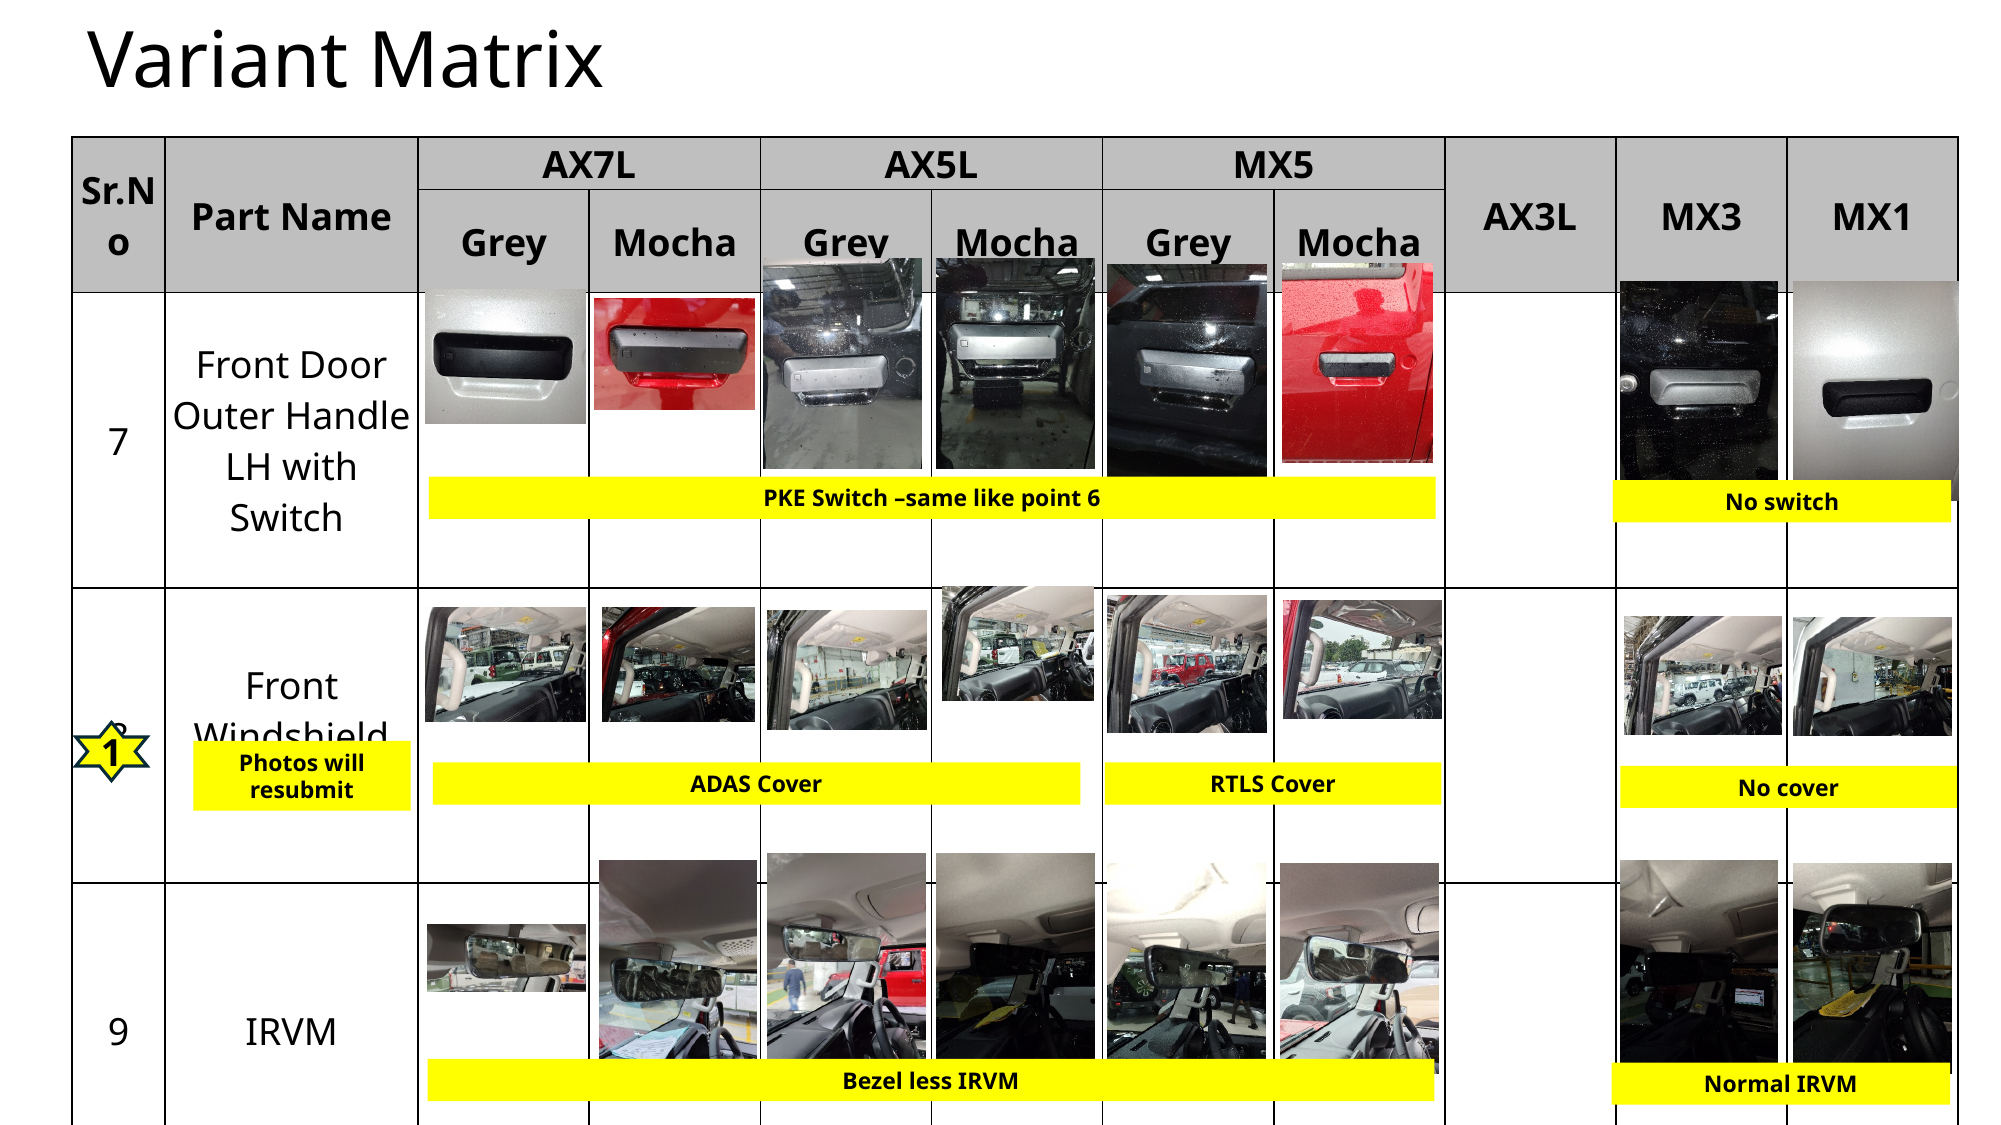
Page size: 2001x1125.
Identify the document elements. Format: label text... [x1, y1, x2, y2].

picture [598, 860, 758, 1072]
table_cell [1779, 293, 1786, 480]
table_cell [1103, 519, 1273, 587]
table_cell [1266, 884, 1273, 1058]
title Variant Matrix [72, 12, 1798, 113]
table_cell Grey [1103, 190, 1273, 292]
text_box 1 [72, 719, 151, 784]
table_cell [932, 1102, 1102, 1125]
table_cell [932, 589, 1102, 882]
table_cell Grey [761, 190, 931, 292]
picture [1283, 600, 1442, 720]
table_cell [1788, 502, 1957, 587]
table_cell [1275, 293, 1444, 587]
table_cell [1617, 589, 1786, 882]
table_cell [590, 519, 760, 587]
picture [594, 297, 755, 411]
table_cell [761, 293, 931, 476]
table_cell [590, 589, 760, 762]
table_cell [761, 805, 931, 882]
text_box Photos will resubmit [193, 740, 411, 811]
picture [425, 606, 586, 722]
picture [1106, 595, 1268, 734]
picture [763, 257, 922, 469]
picture [1619, 859, 1779, 1071]
table_cell [1788, 589, 1957, 765]
table_cell [932, 293, 1102, 476]
picture [427, 924, 586, 993]
table_cell [761, 519, 931, 587]
picture [1793, 616, 1952, 736]
table_cell [590, 884, 598, 1058]
picture [1793, 280, 1959, 502]
table_cell 8 [73, 589, 164, 882]
table_cell [1446, 589, 1615, 882]
picture [935, 257, 1095, 469]
picture [941, 586, 1095, 702]
text_box ADAS Cover [432, 762, 1081, 805]
table_header Sr.No [73, 138, 164, 292]
table_cell [1617, 523, 1786, 587]
table_header AX7L [419, 138, 760, 189]
table_header AX5L [761, 138, 1102, 189]
table_header MX3 [1617, 138, 1786, 292]
table_cell 7 [73, 293, 164, 587]
picture [1106, 862, 1266, 1074]
table_cell [1275, 884, 1444, 1125]
text_box No switch [1612, 480, 1952, 523]
picture [1619, 280, 1779, 492]
table_cell [1617, 1105, 1786, 1125]
text_box RTLS Cover [1104, 762, 1442, 805]
table_header MX1 [1788, 138, 1957, 292]
table_cell [761, 884, 767, 1058]
table_cell [761, 1102, 931, 1125]
table_cell [926, 884, 931, 1058]
table_cell [1779, 884, 1786, 1062]
table_cell [590, 1102, 760, 1125]
table_cell [1103, 1102, 1273, 1125]
text_box Normal IRVM [1611, 1062, 1951, 1105]
table_cell [1788, 808, 1957, 882]
table_cell [1268, 293, 1273, 476]
table_cell [1095, 884, 1102, 1058]
table_cell [1788, 293, 1793, 480]
table_cell Front Windshield Glass [166, 589, 417, 882]
text_box Bezel less IRVM [427, 1058, 1435, 1102]
table_header MX5 [1103, 138, 1444, 189]
picture [1280, 862, 1439, 1074]
table_header AX3L [1446, 138, 1615, 292]
table_cell [932, 519, 1102, 587]
picture [1106, 263, 1268, 478]
picture [425, 289, 586, 424]
table_cell [1275, 589, 1444, 882]
table_cell 9 [73, 884, 164, 1125]
table_header Part Name [166, 138, 417, 292]
table_cell [761, 589, 931, 762]
table_cell Mocha [590, 190, 760, 292]
table_cell [590, 293, 760, 476]
picture [767, 852, 926, 1064]
table_cell Grey [419, 190, 588, 292]
table_cell IRVM [166, 884, 417, 1125]
text_box PKE Switch –same like point 6 [428, 476, 1436, 519]
table_cell [1788, 884, 1957, 1125]
table_cell [419, 589, 588, 882]
table_cell [1446, 293, 1615, 587]
picture [602, 606, 755, 722]
table_cell [1446, 884, 1615, 1125]
picture [935, 852, 1095, 1064]
table_cell [419, 293, 588, 587]
table_cell Mocha [1275, 190, 1444, 292]
table_cell [419, 884, 588, 1125]
picture [766, 609, 928, 731]
table_cell [590, 805, 760, 882]
table_cell Front Door Outer Handle LH with Switch [166, 293, 417, 587]
picture [1623, 616, 1783, 736]
picture [1793, 862, 1952, 1074]
table_cell [1103, 589, 1273, 882]
table_cell Mocha [932, 190, 1102, 292]
picture [1281, 262, 1433, 464]
text_box No cover [1620, 765, 1957, 808]
